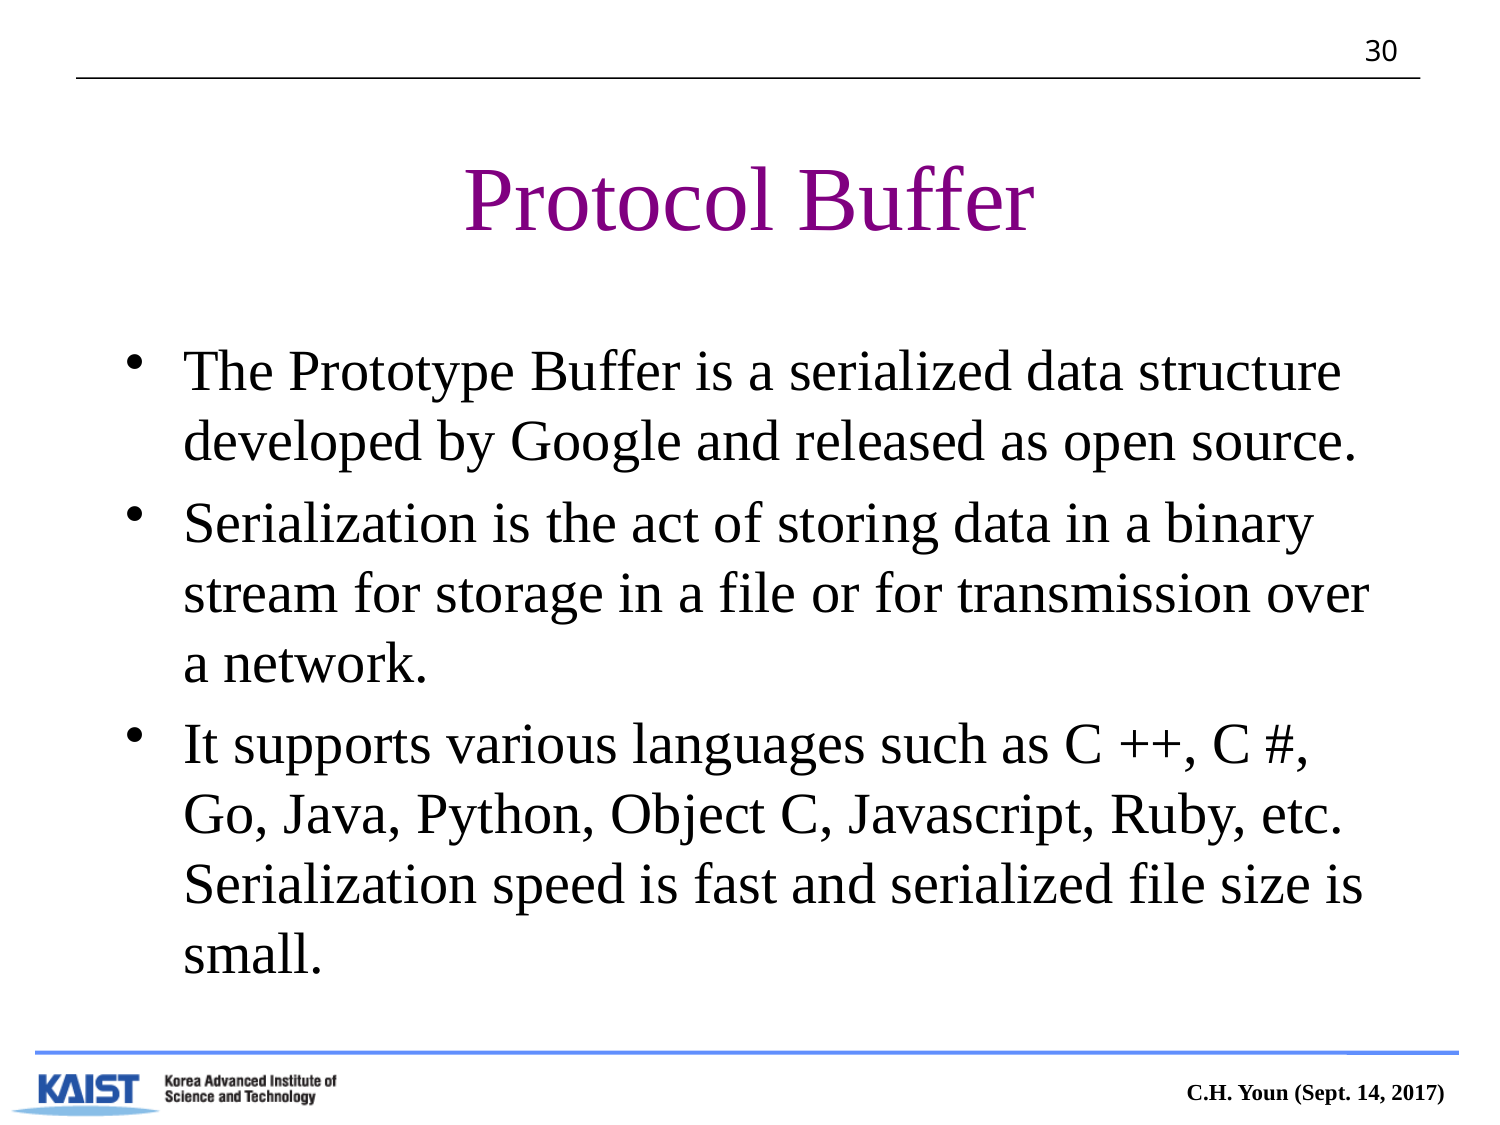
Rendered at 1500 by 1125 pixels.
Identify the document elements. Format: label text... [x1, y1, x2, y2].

title Protocol Buffer [112, 99, 1388, 288]
picture [7, 1065, 348, 1125]
list The Prototype Buffer is a serialized data structure developed by Google and released as open source. Serialization is the act of storing data in a binary stream for storage in a file or for transmission over a network. It supports various languages such as C ++, C #, Go, Java, Python, Object C, Javascript, Ruby, etc. Serialization speed is fast and serialized file size is small. [112, 324, 1388, 1000]
